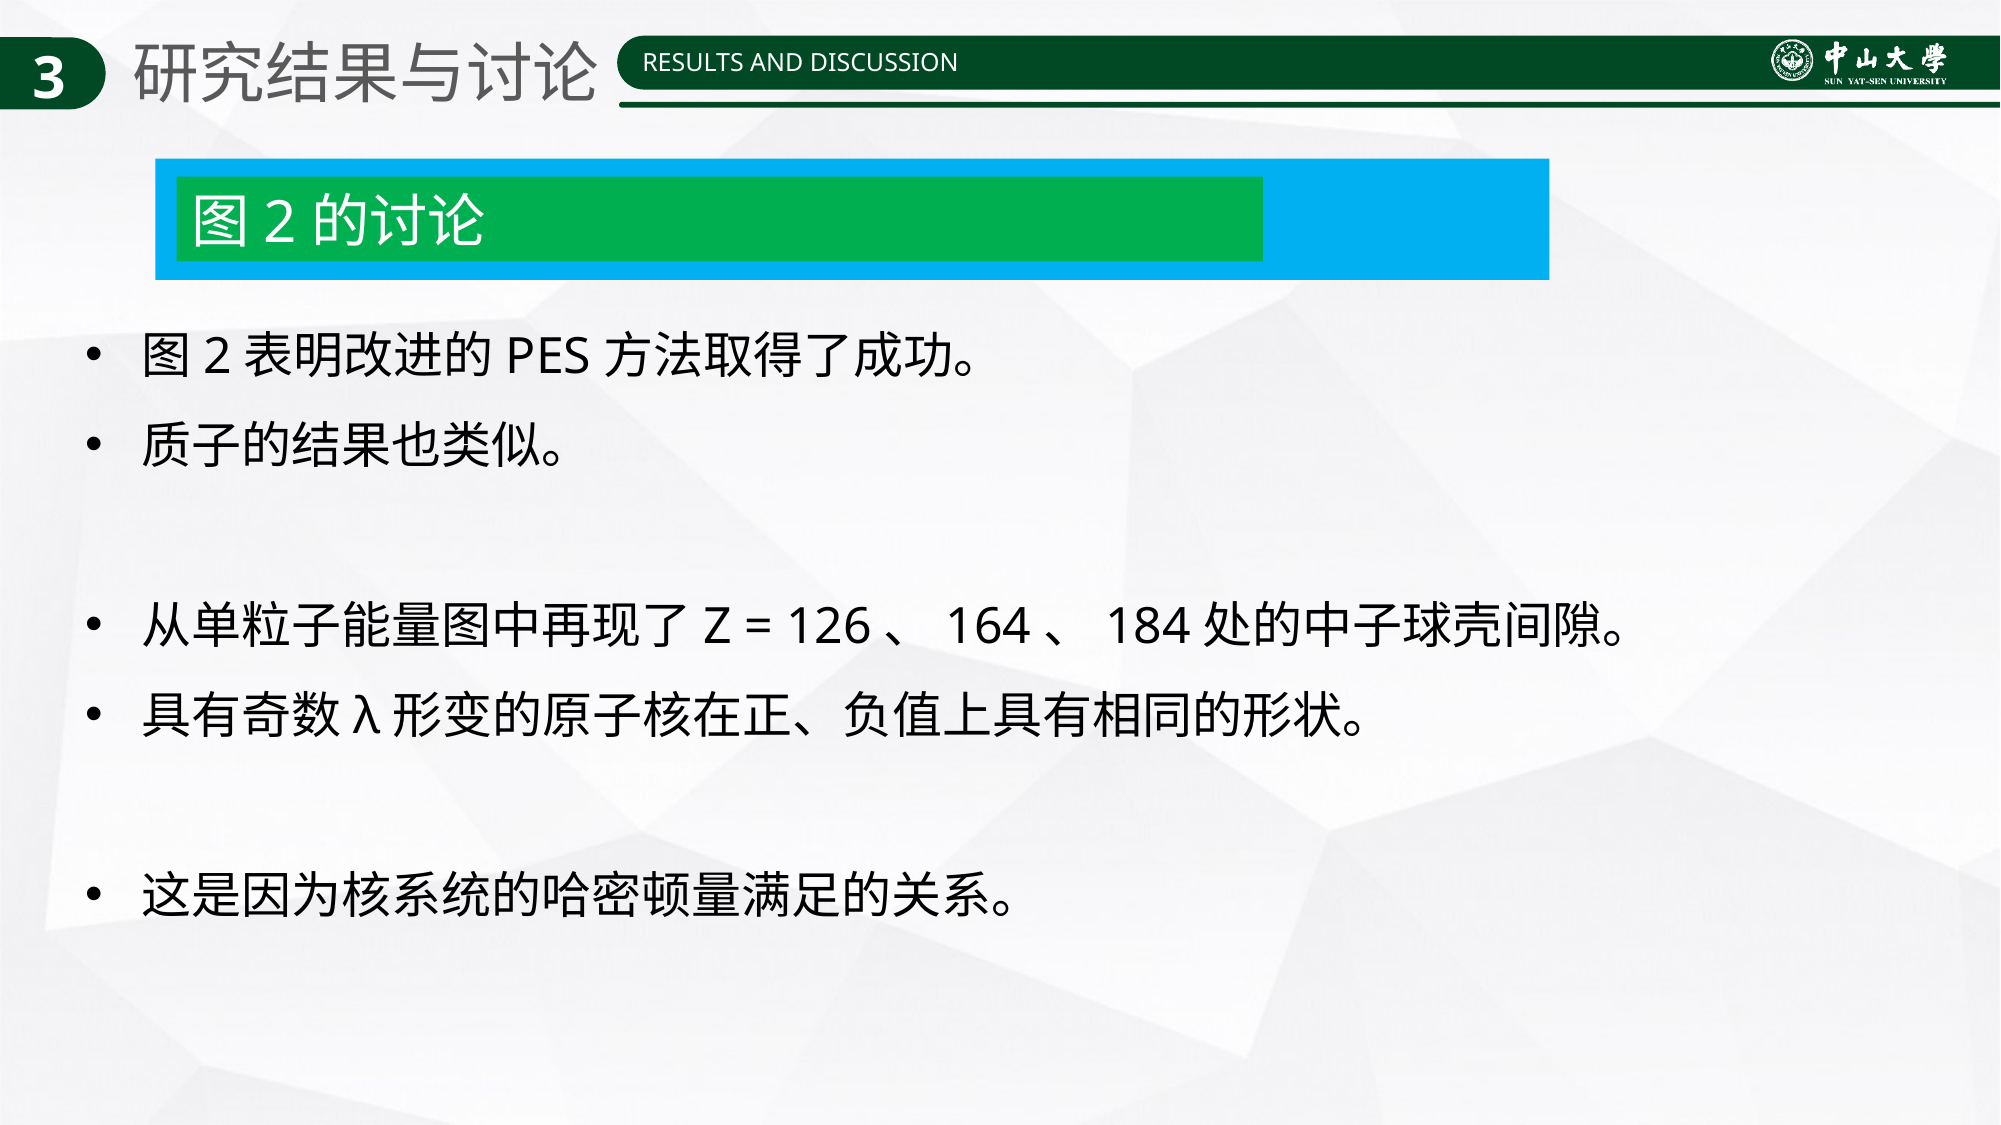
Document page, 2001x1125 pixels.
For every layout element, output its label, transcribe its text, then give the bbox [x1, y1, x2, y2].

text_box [155, 158, 1550, 280]
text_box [0, 33, 106, 119]
text_box 研究结果与讨论 [117, 23, 615, 119]
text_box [617, 35, 2000, 108]
picture [0, 0, 2001, 1125]
